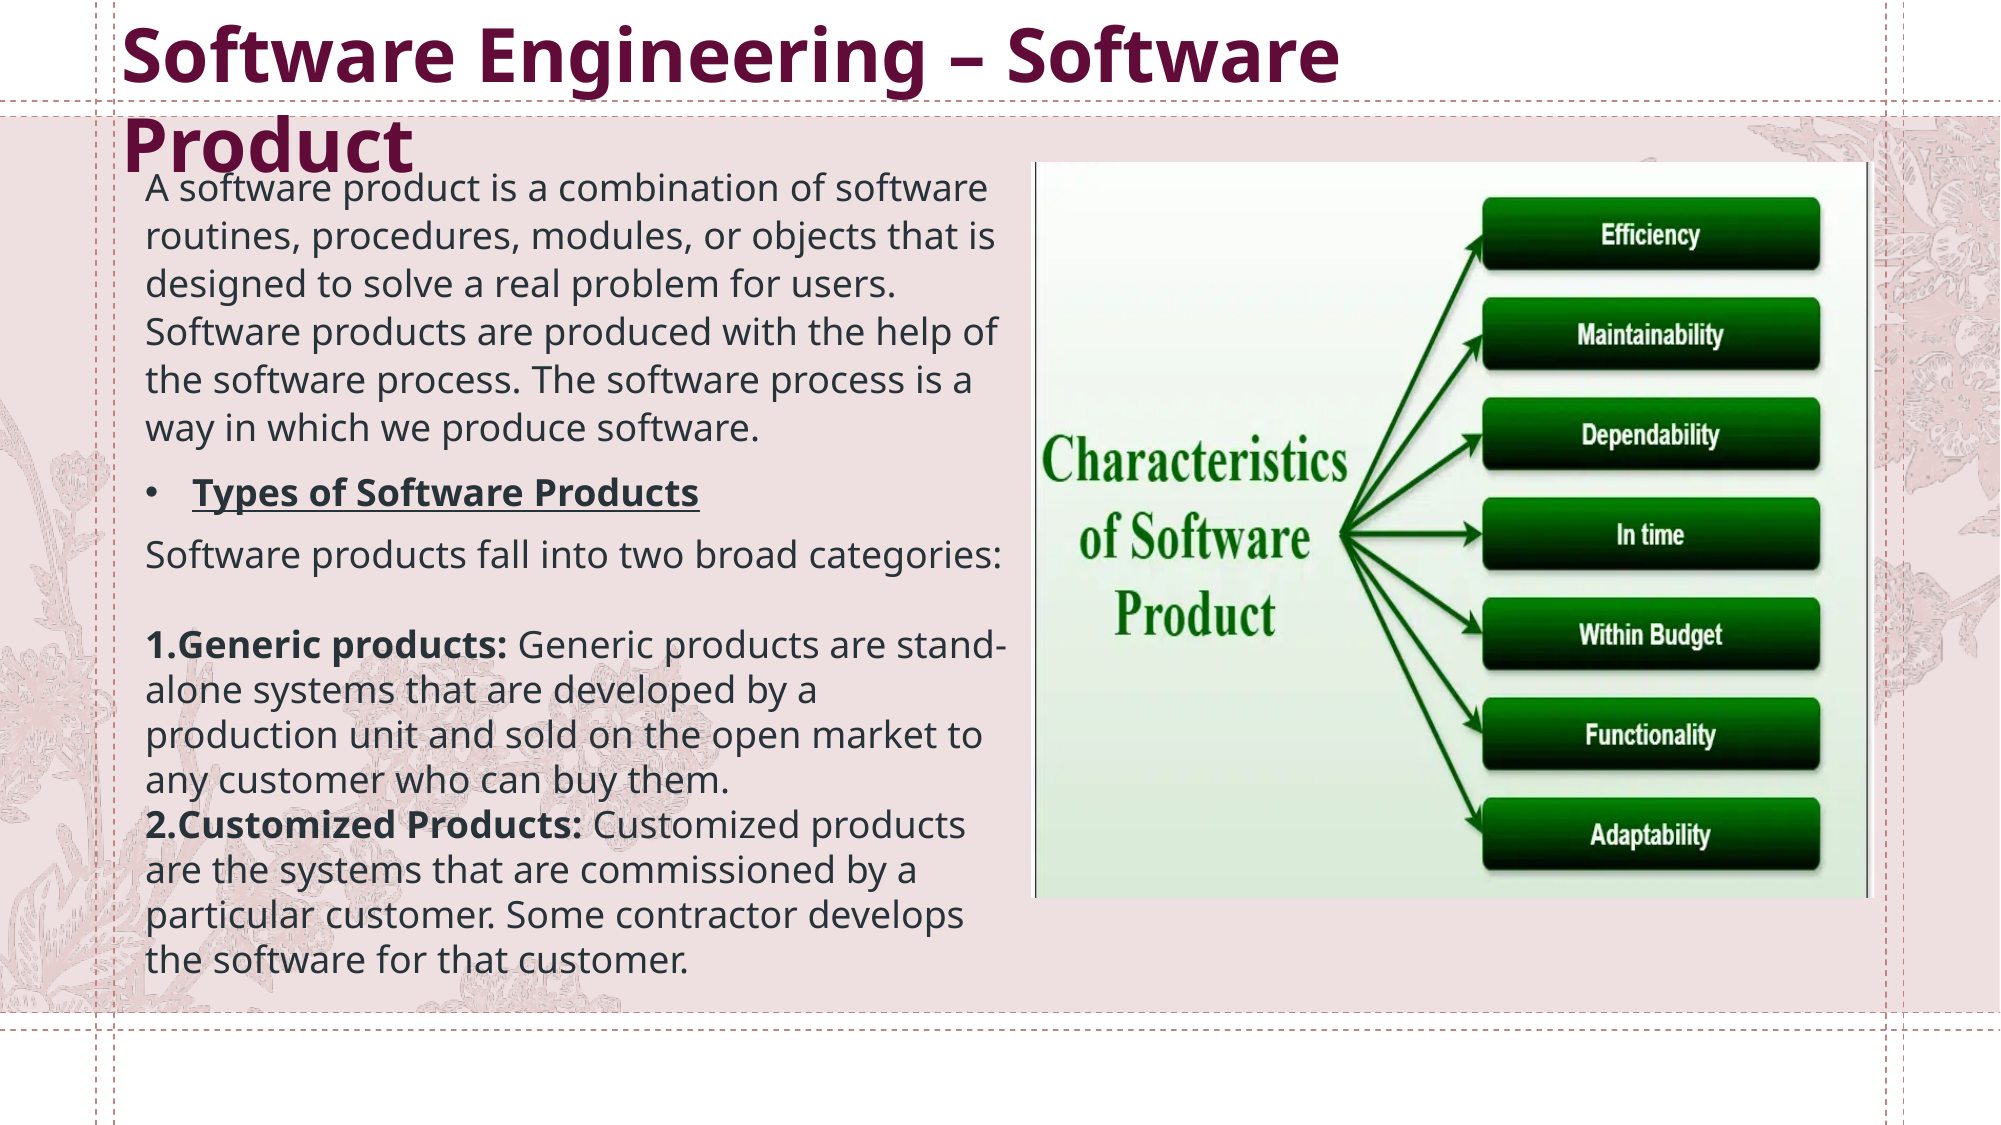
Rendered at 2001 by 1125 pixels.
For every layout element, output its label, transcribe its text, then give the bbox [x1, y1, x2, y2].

text_box A software product is a combination of software routines, procedures, modules, or objects that is designed to solve a real problem for users. Software products are produced with the help of the software process. The software process is a way in which we produce software. Types of Software Products Software products fall into two broad categories: Generic products: Generic products are stand-alone systems that are developed by a production unit and sold on the open market to any customer who can buy them. Customized Products: Customized products are the systems that are commissioned by a particular customer. Some contractor develops the software for that customer. [130, 153, 1031, 989]
text_box Software Engineering – Software Product [106, 0, 1587, 285]
picture [0, 297, 778, 1013]
picture [1030, 116, 2000, 898]
